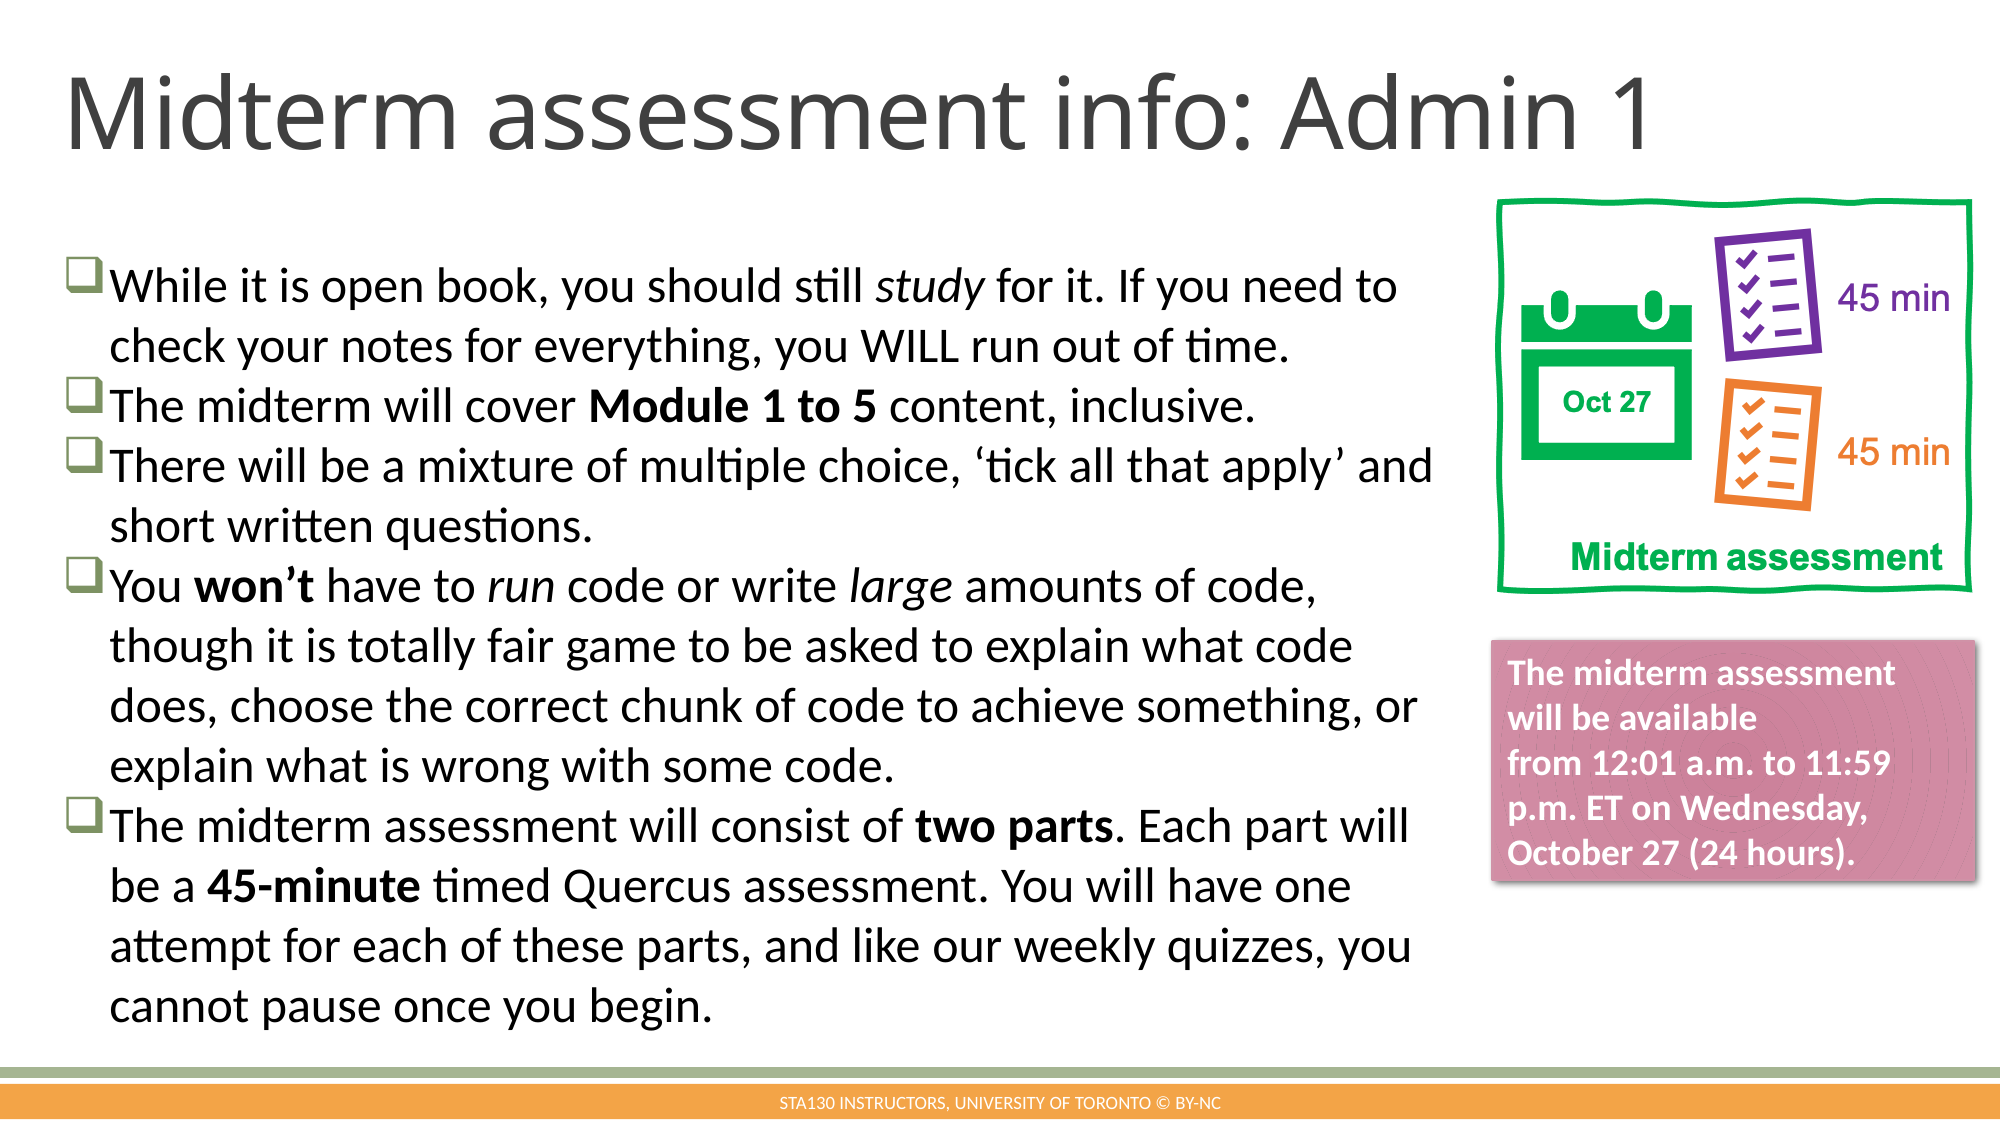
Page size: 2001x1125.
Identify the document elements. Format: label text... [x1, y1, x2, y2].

title Midterm assessment info: Admin 1 [47, 47, 1830, 178]
text_box While it is open book, you should still study for it. If you need to check your notes for everything, you WILL run out of time. The midterm will cover Module 1 to 5 content, inclusive. There will be a mixture of multiple choice, ‘tick all that apply’ and short written questions. You won’t have to run code or write large amounts of code, though it is totally fair game to be asked to explain what code does, choose the correct chunk of code to achieve something, or explain what is wrong with some code. The midterm assessment will consist of two parts. Each part will be a 45-minute timed Quercus assessment. You will have one attempt for each of these parts, and like our weekly quizzes, you cannot pause once you begin. [47, 244, 1463, 1100]
footer STA130 Instructors, University of Toronto © BY-NC [604, 1100, 1396, 1117]
picture [1488, 195, 1975, 602]
text_box The midterm assessment will be available from 12:01 a.m. to 11:59 p.m. ET on Wednesday, October 27 (24 hours). [1491, 640, 1975, 881]
